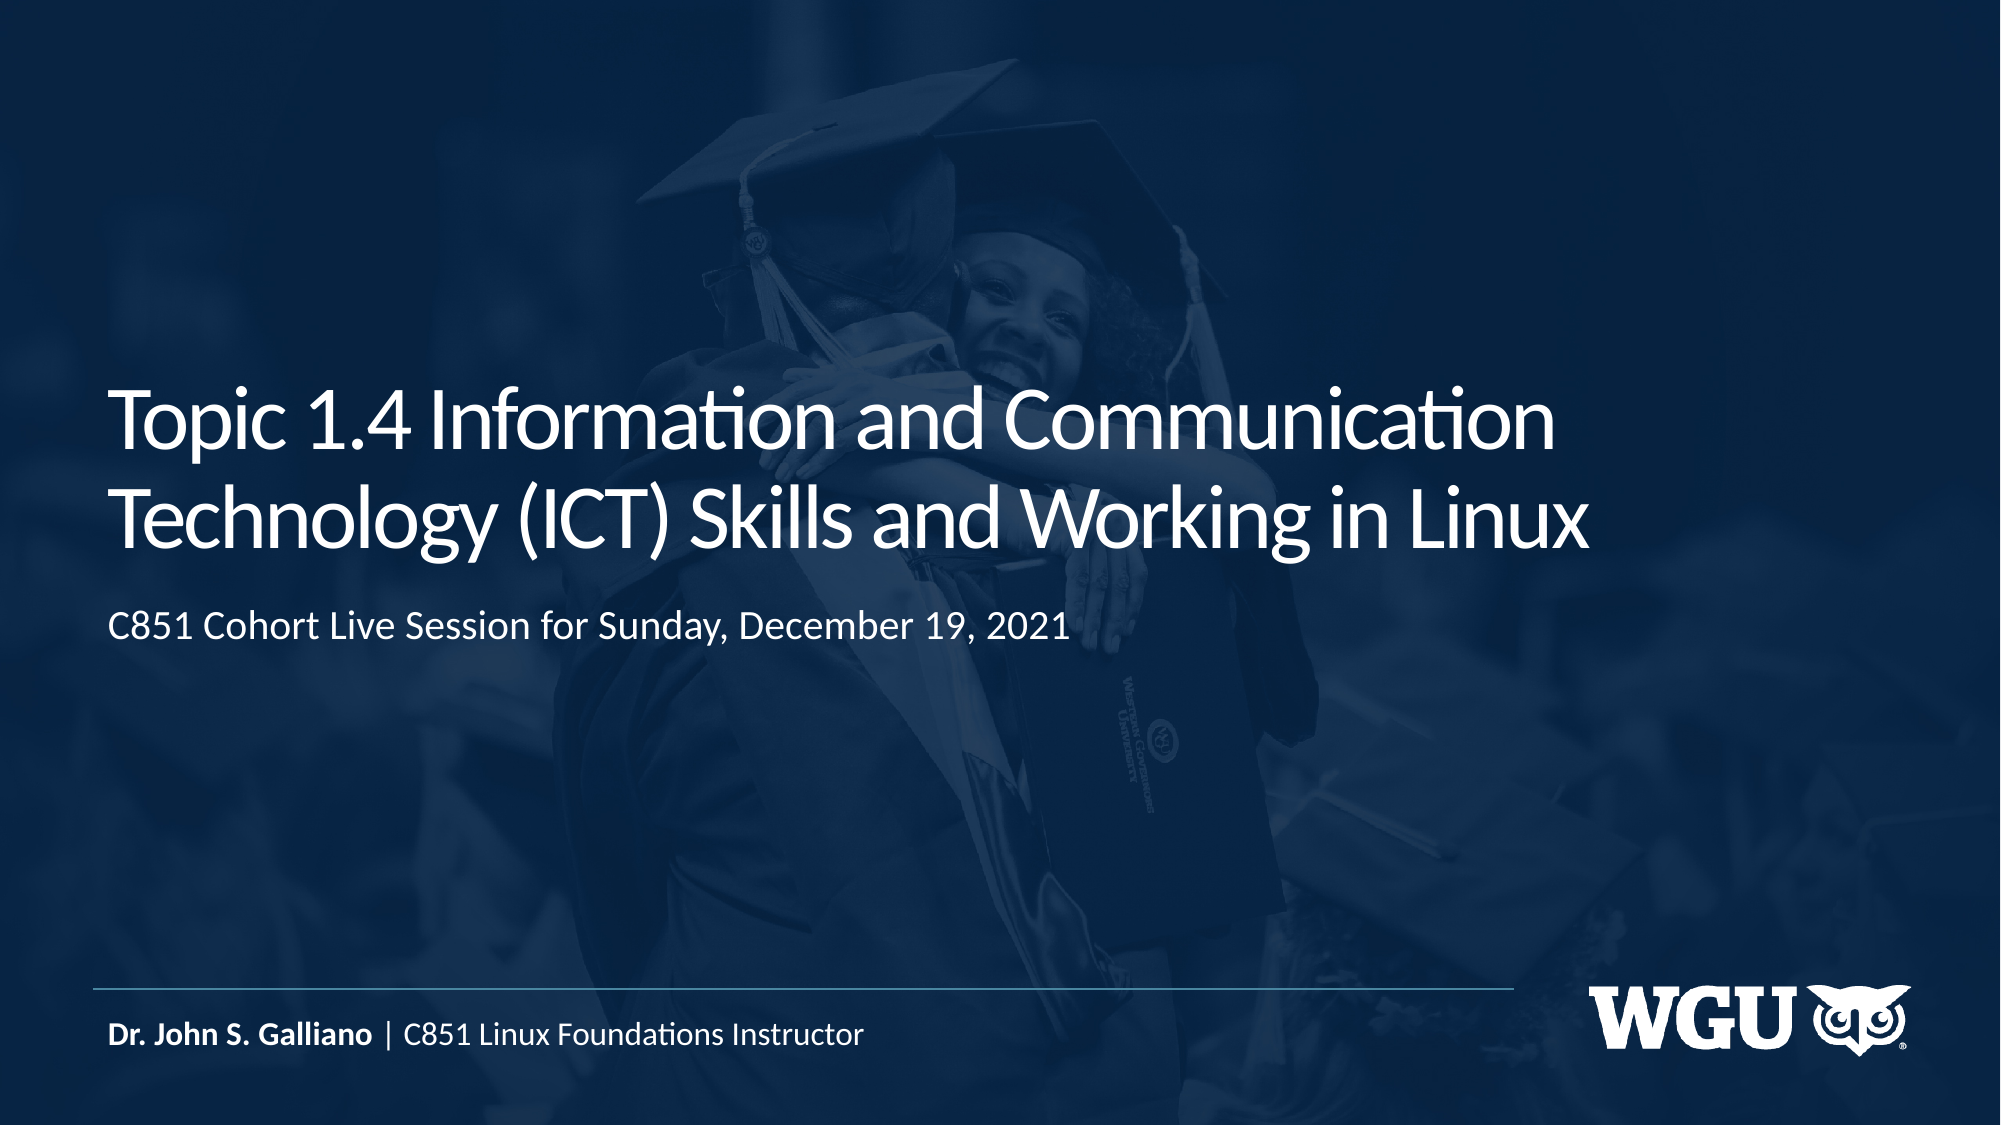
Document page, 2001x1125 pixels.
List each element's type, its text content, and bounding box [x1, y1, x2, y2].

list Dr. John S. Galliano | C851 Linux Foundations Instructor [93, 1002, 1514, 1067]
title Topic 1.4 Information and Communication Technology (ICT) Skills and Working in Linux [93, 184, 1875, 576]
subtitle C851 Cohort Live Session for Sunday, December 19, 2021 [93, 590, 1594, 863]
picture [0, 0, 2001, 1125]
